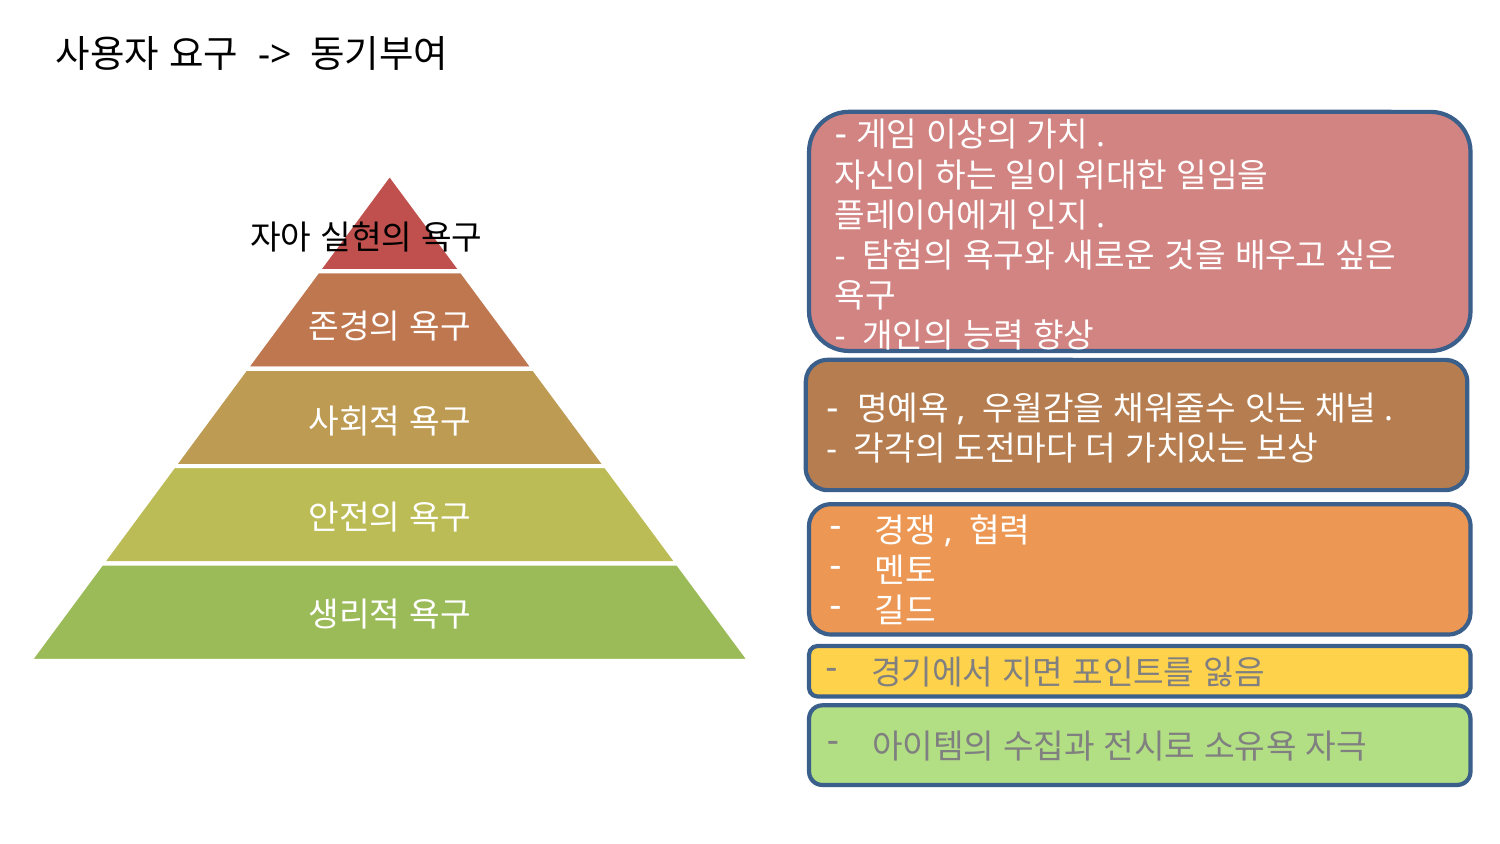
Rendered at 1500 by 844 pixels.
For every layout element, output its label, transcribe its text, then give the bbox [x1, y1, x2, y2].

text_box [29, 173, 751, 662]
text_box -게임 이상의 가치. 자신이 하는 일이 위대한 일임을 플레이어에게 인지. - 탐험의 욕구와 새로운 것을 배우고 싶은 욕구 - 개인의 능력 향상 [806, 109, 1473, 354]
text_box 경기에서 지면 포인트를 잃음 [806, 643, 1473, 699]
text_box - 명예욕, 우월감을 채워줄수 잇는 채널. - 각각의 도전마다 더 가치있는 보상 [803, 357, 1470, 493]
text_box 사용자 요구 -> 동기부여 [41, 23, 538, 83]
text_box 경쟁, 협력 멘토 길드 [806, 502, 1473, 637]
text_box 아이템의 수집과 전시로 소유욕 자극 [806, 703, 1473, 788]
